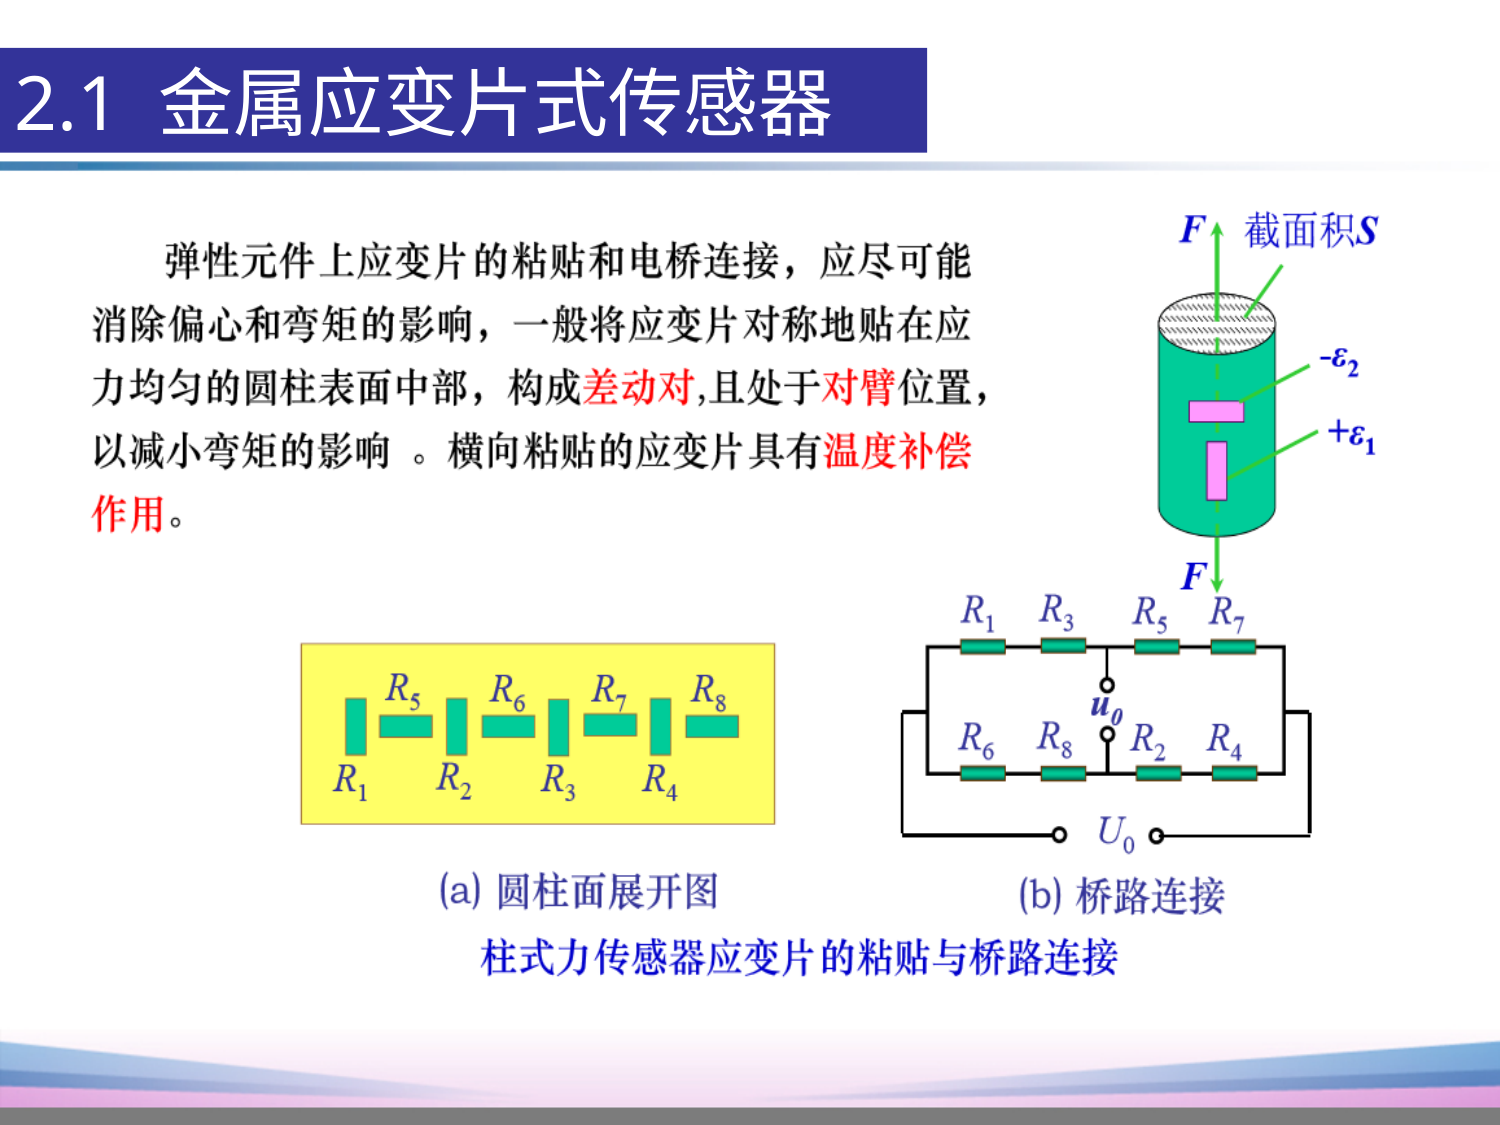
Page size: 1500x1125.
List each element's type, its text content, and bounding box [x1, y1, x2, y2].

picture [0, 0, 1500, 1125]
text_box 2.1 金属应变片式传感器 [0, 47, 928, 153]
